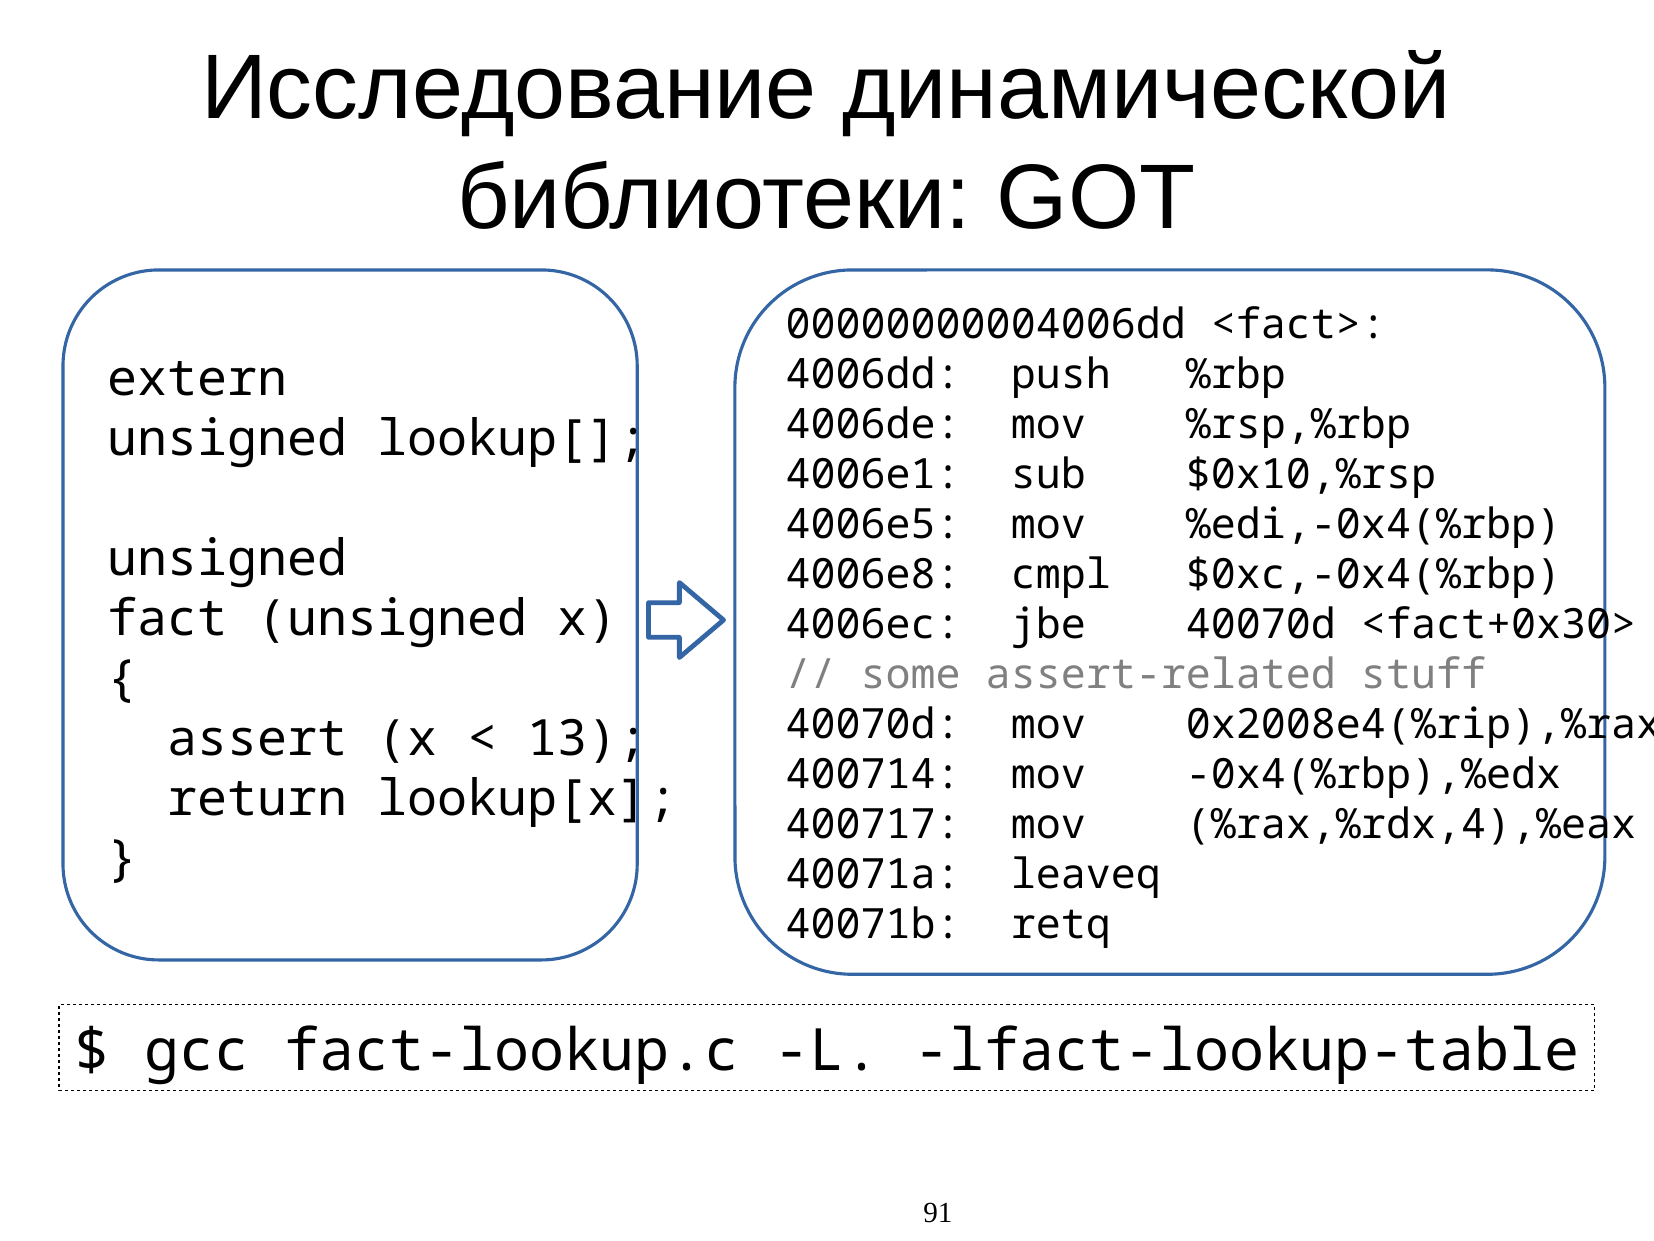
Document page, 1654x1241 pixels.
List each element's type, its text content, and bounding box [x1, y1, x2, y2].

slide_number 91 [567, 1193, 953, 1241]
text_box extern unsigned lookup[]; unsigned fact (unsigned x) { assert (x < 13); return lookup[x]; } [63, 269, 638, 960]
title Исследование динамической библиотеки: GOT [82, 32, 1571, 240]
text_box [648, 582, 724, 658]
text_box $ gcc fact-lookup.c -L. -lfact-lookup-table [58, 1004, 1595, 1091]
text_box 00000000004006dd <fact>: 4006dd: push %rbp 4006de: mov %rsp,%rbp 4006e1: sub $0x10,%rsp 4006e5: mov %edi,-0x4(%rbp) 4006e8: cmpl $0xc,-0x4(%rbp) 4006ec: jbe 40070d <fact+0x30> // some assert-related stuff 40070d: mov 0x2008e4(%rip),%rax 400714: mov -0x4(%rbp),%edx 400717: mov (%rax,%rdx,4),%eax 40071a: leaveq 40071b: retq [734, 269, 1605, 975]
